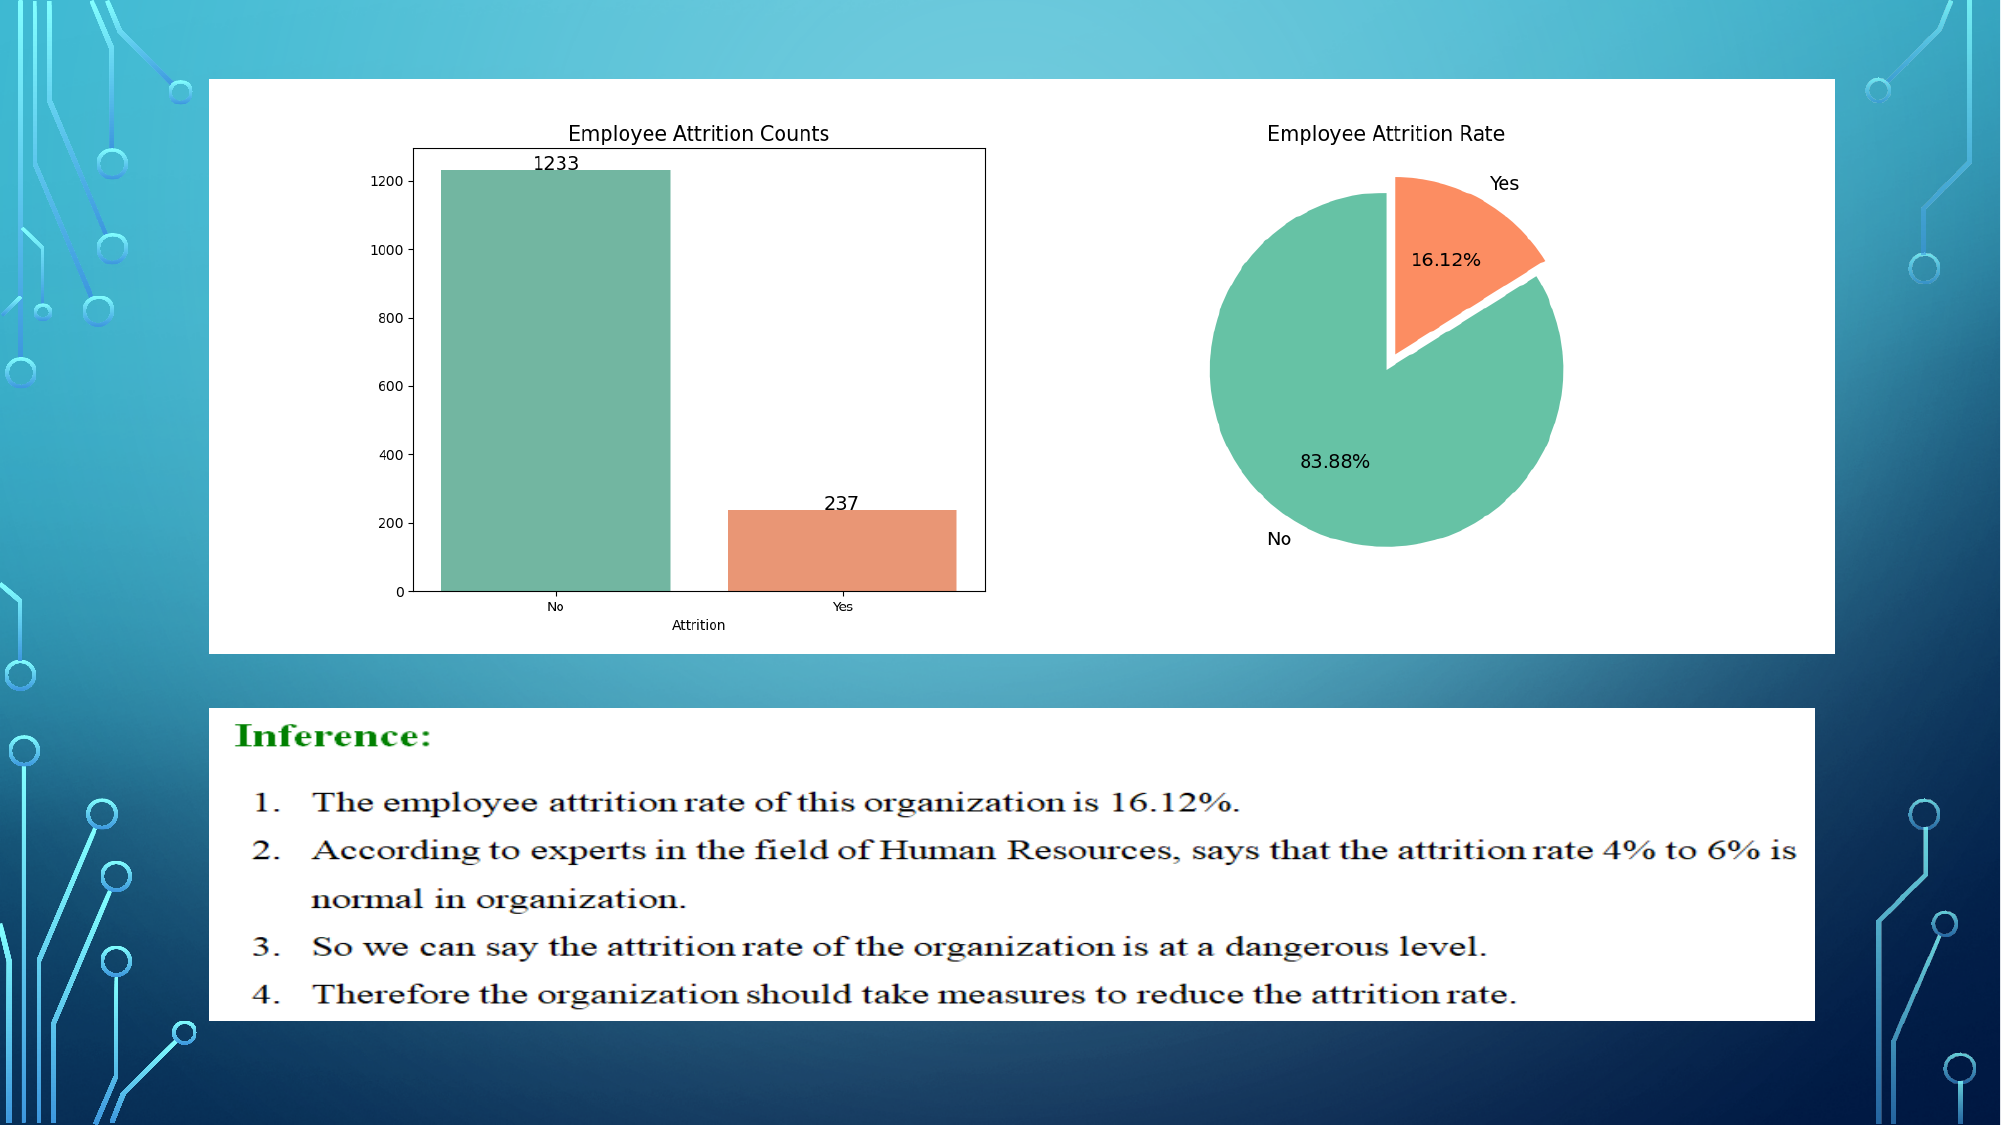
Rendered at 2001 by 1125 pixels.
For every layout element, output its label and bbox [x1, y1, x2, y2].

list [209, 79, 1835, 654]
picture [209, 708, 1815, 1022]
